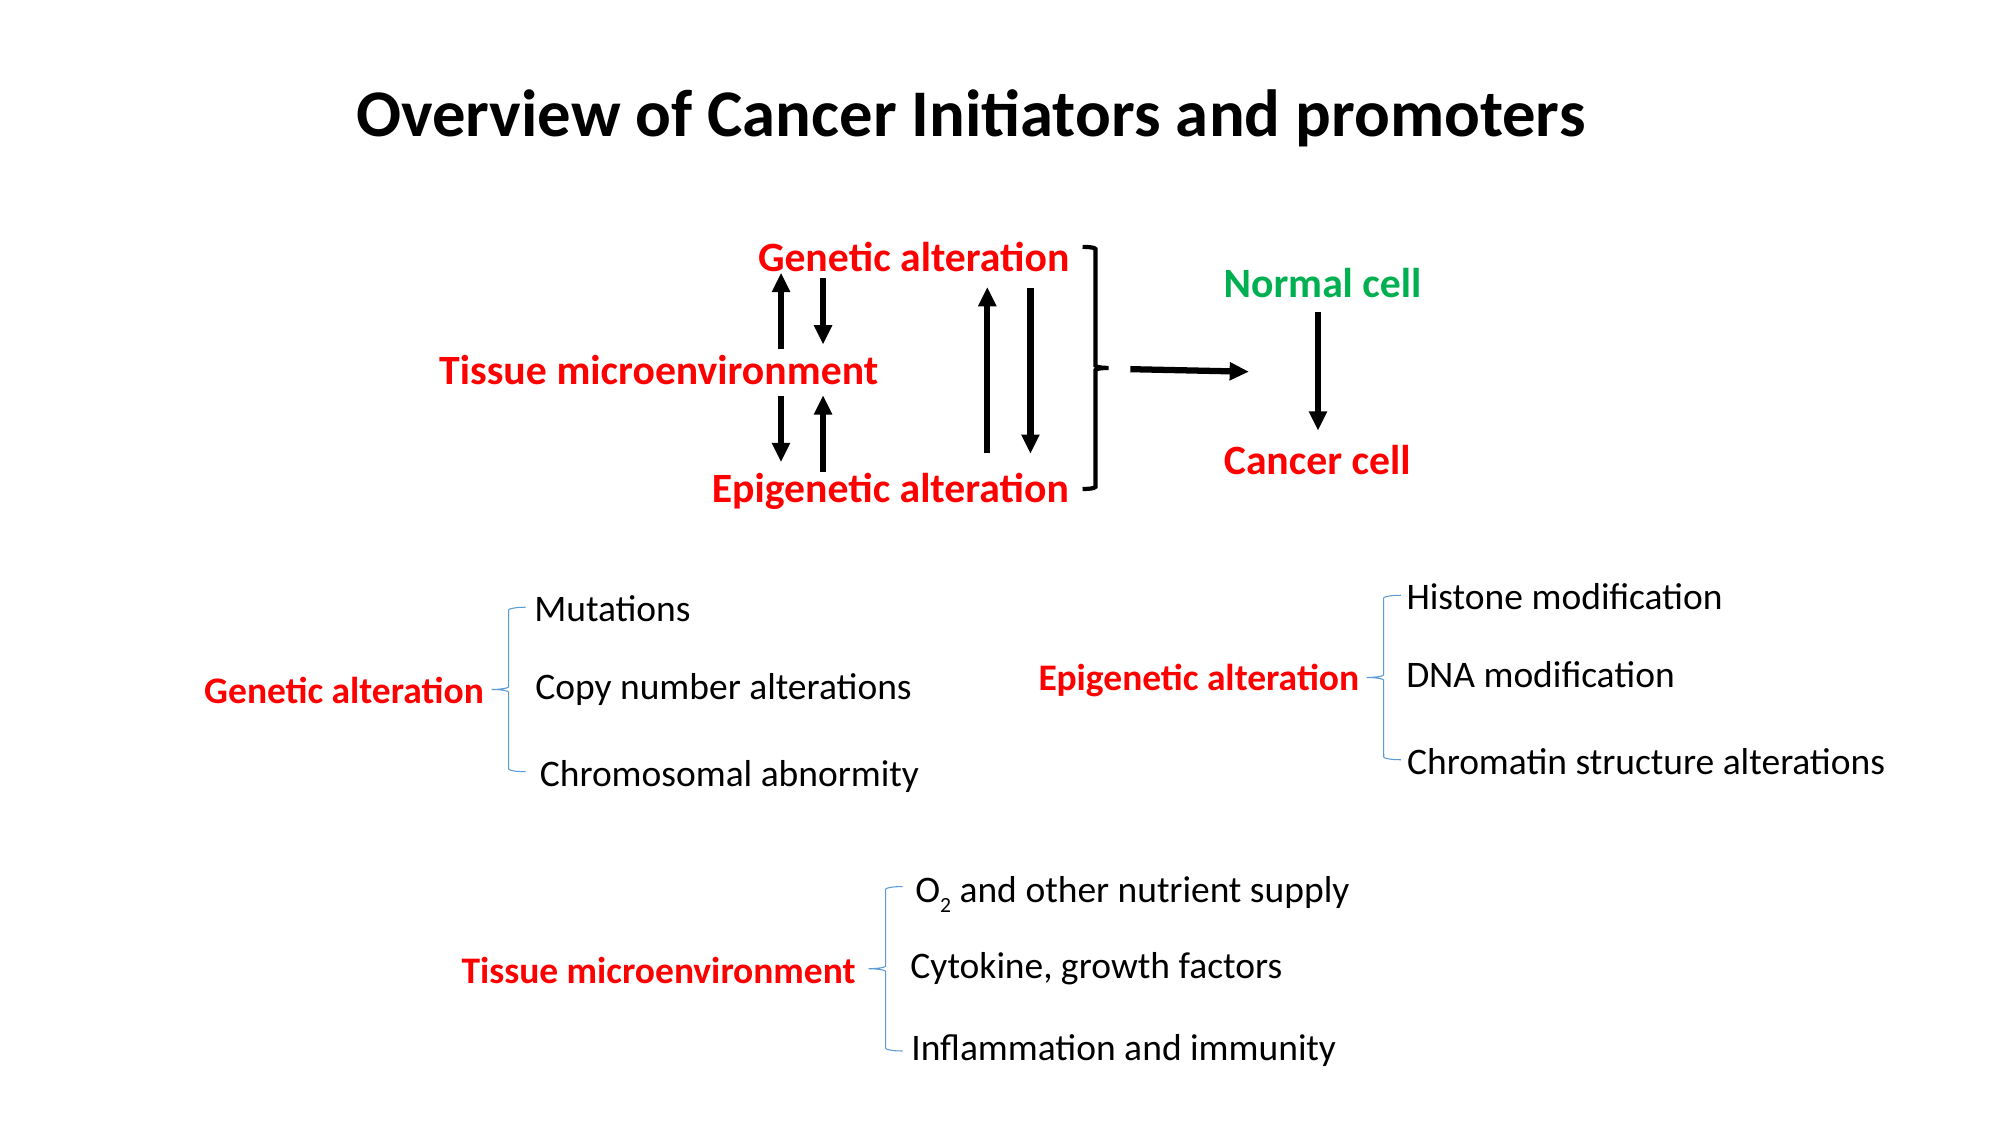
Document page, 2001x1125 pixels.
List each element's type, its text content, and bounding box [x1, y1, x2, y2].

text_box O2 and other nutrient supply [900, 858, 1365, 924]
text_box Epigenetic alteration [1023, 645, 1375, 706]
text_box Chromatin structure alterations [1392, 729, 1901, 790]
text_box Normal cell [1208, 248, 1437, 313]
text_box Cytokine, growth factors [895, 933, 1298, 994]
text_box [491, 606, 526, 773]
text_box Inflammation and immunity [896, 1015, 1352, 1075]
text_box Chromosomal abnormity [525, 741, 943, 802]
text_box Epigenetic alteration [697, 453, 1094, 519]
text_box Histone modification [1391, 564, 1738, 625]
text_box Tissue microenvironment [446, 938, 872, 999]
text_box [1082, 246, 1109, 490]
text_box Overview of Cancer Initiators and promoters [341, 62, 1602, 157]
text_box Cancer cell [1209, 425, 1426, 491]
text_box Copy number alterations [520, 654, 928, 715]
text_box [868, 886, 903, 1052]
text_box [1366, 595, 1401, 760]
text_box Tissue microenvironment [424, 335, 894, 400]
text_box Mutations [519, 576, 715, 637]
text_box DNA modification [1391, 642, 1690, 703]
text_box Genetic alteration [189, 659, 500, 719]
text_box Genetic alteration [743, 221, 1095, 287]
